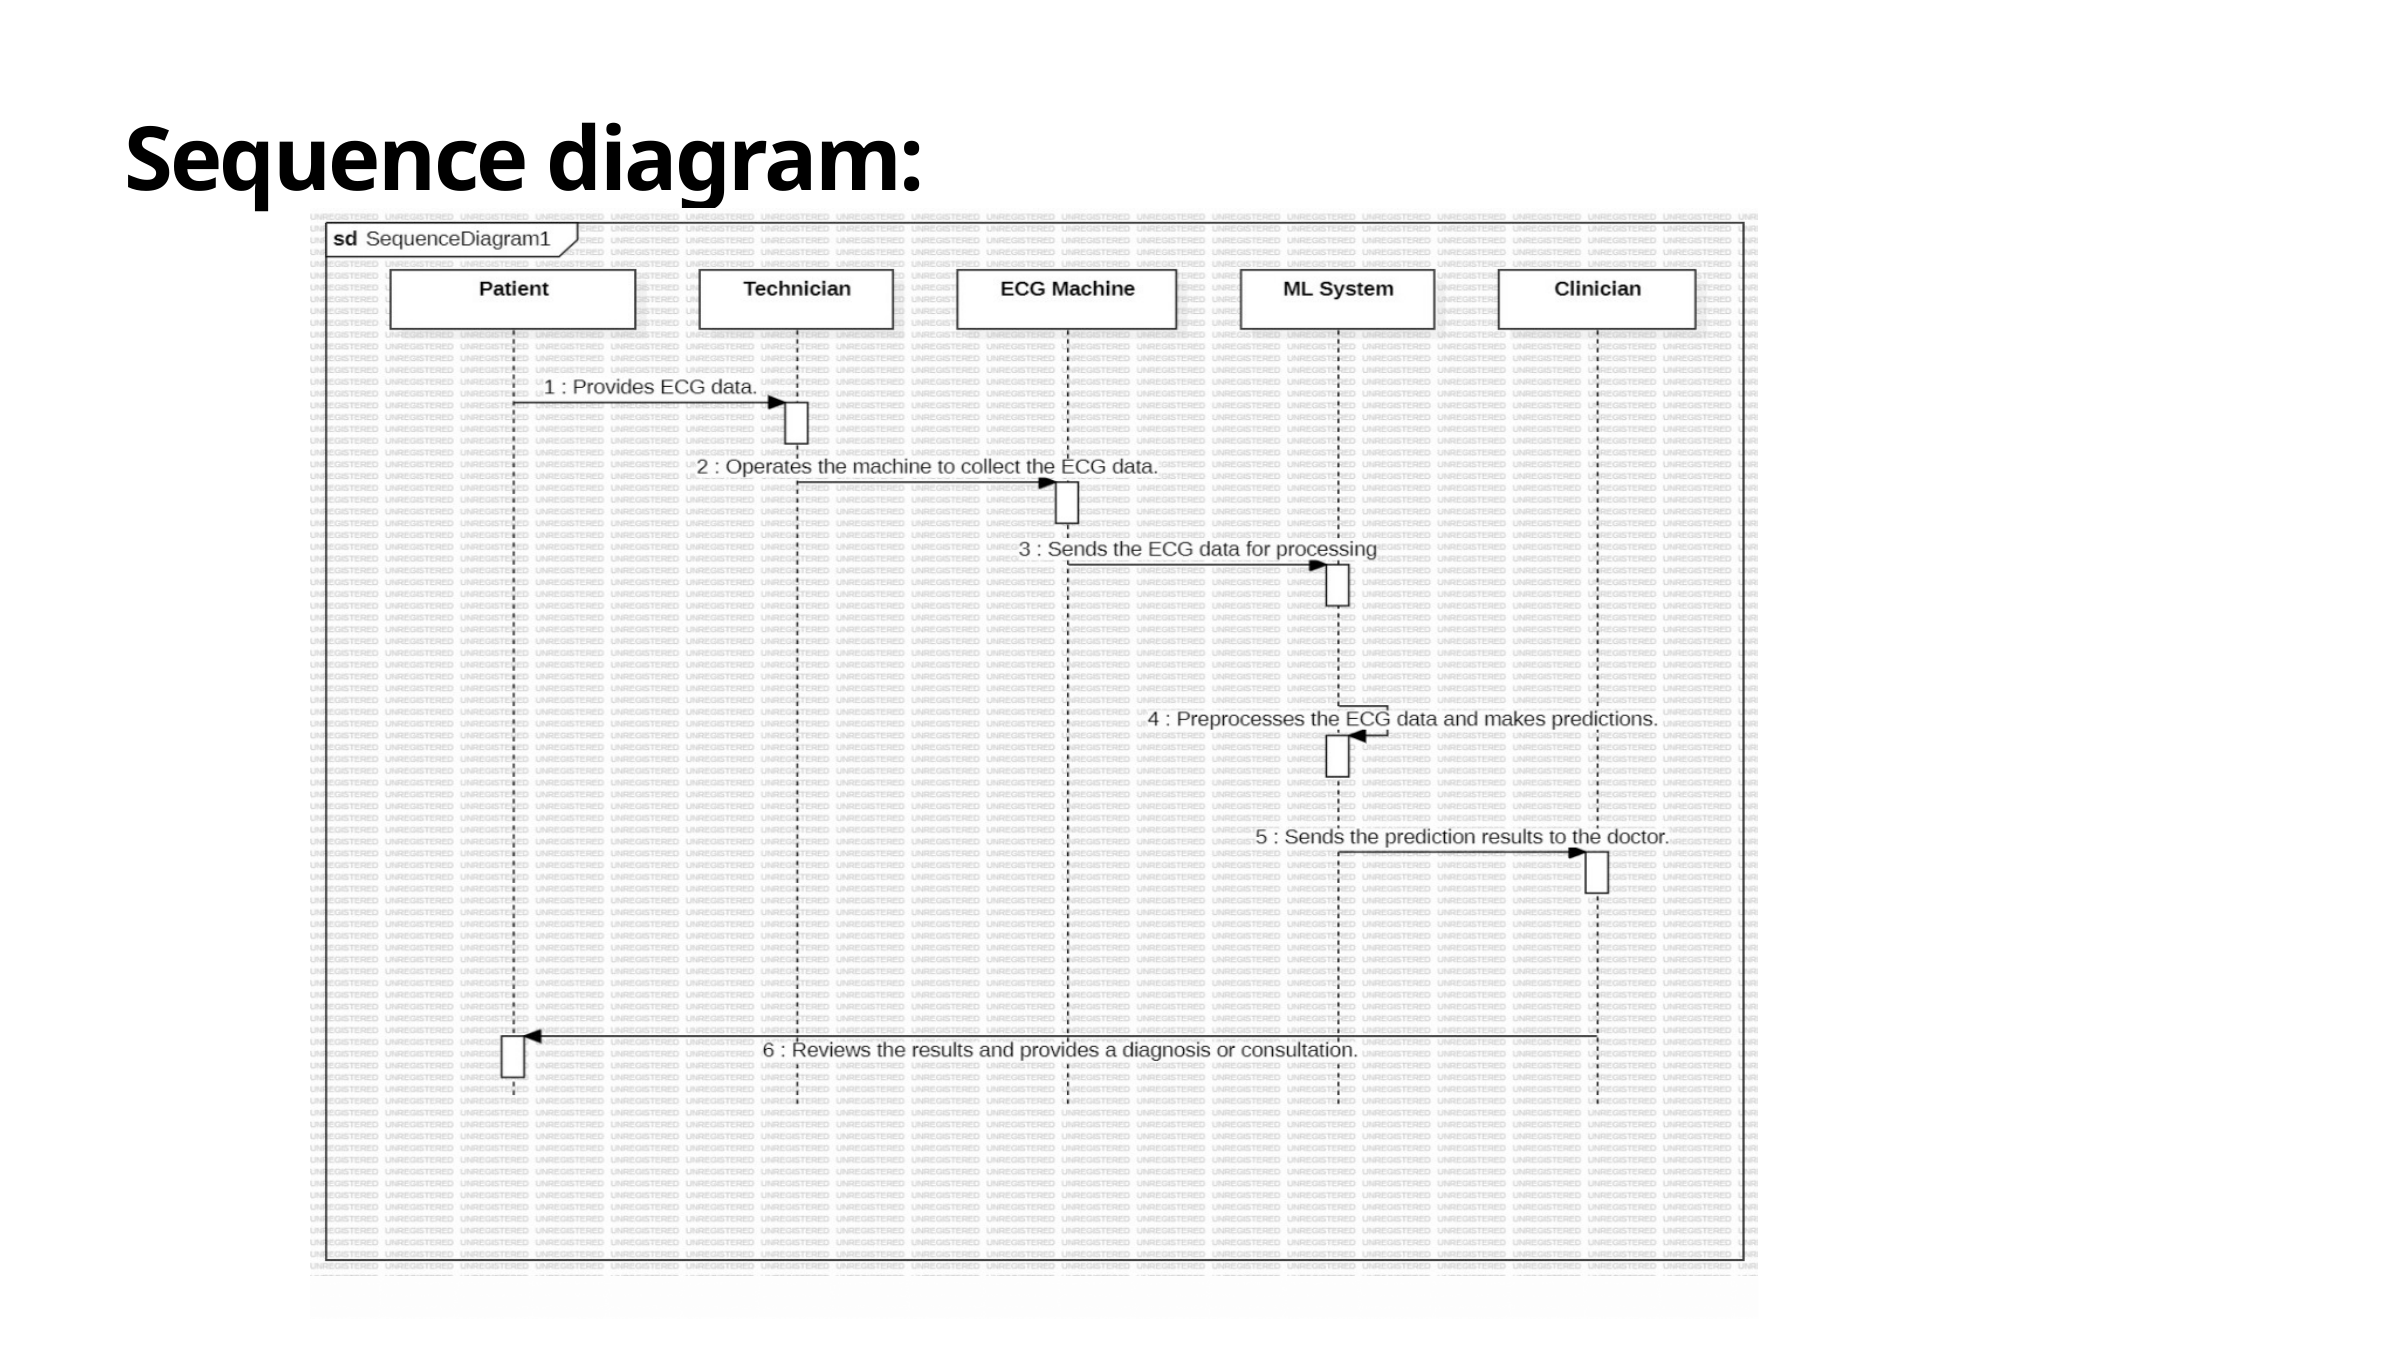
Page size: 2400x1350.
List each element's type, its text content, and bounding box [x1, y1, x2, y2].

picture [310, 208, 1814, 1320]
text_box Sequence diagram: [124, 97, 1013, 209]
